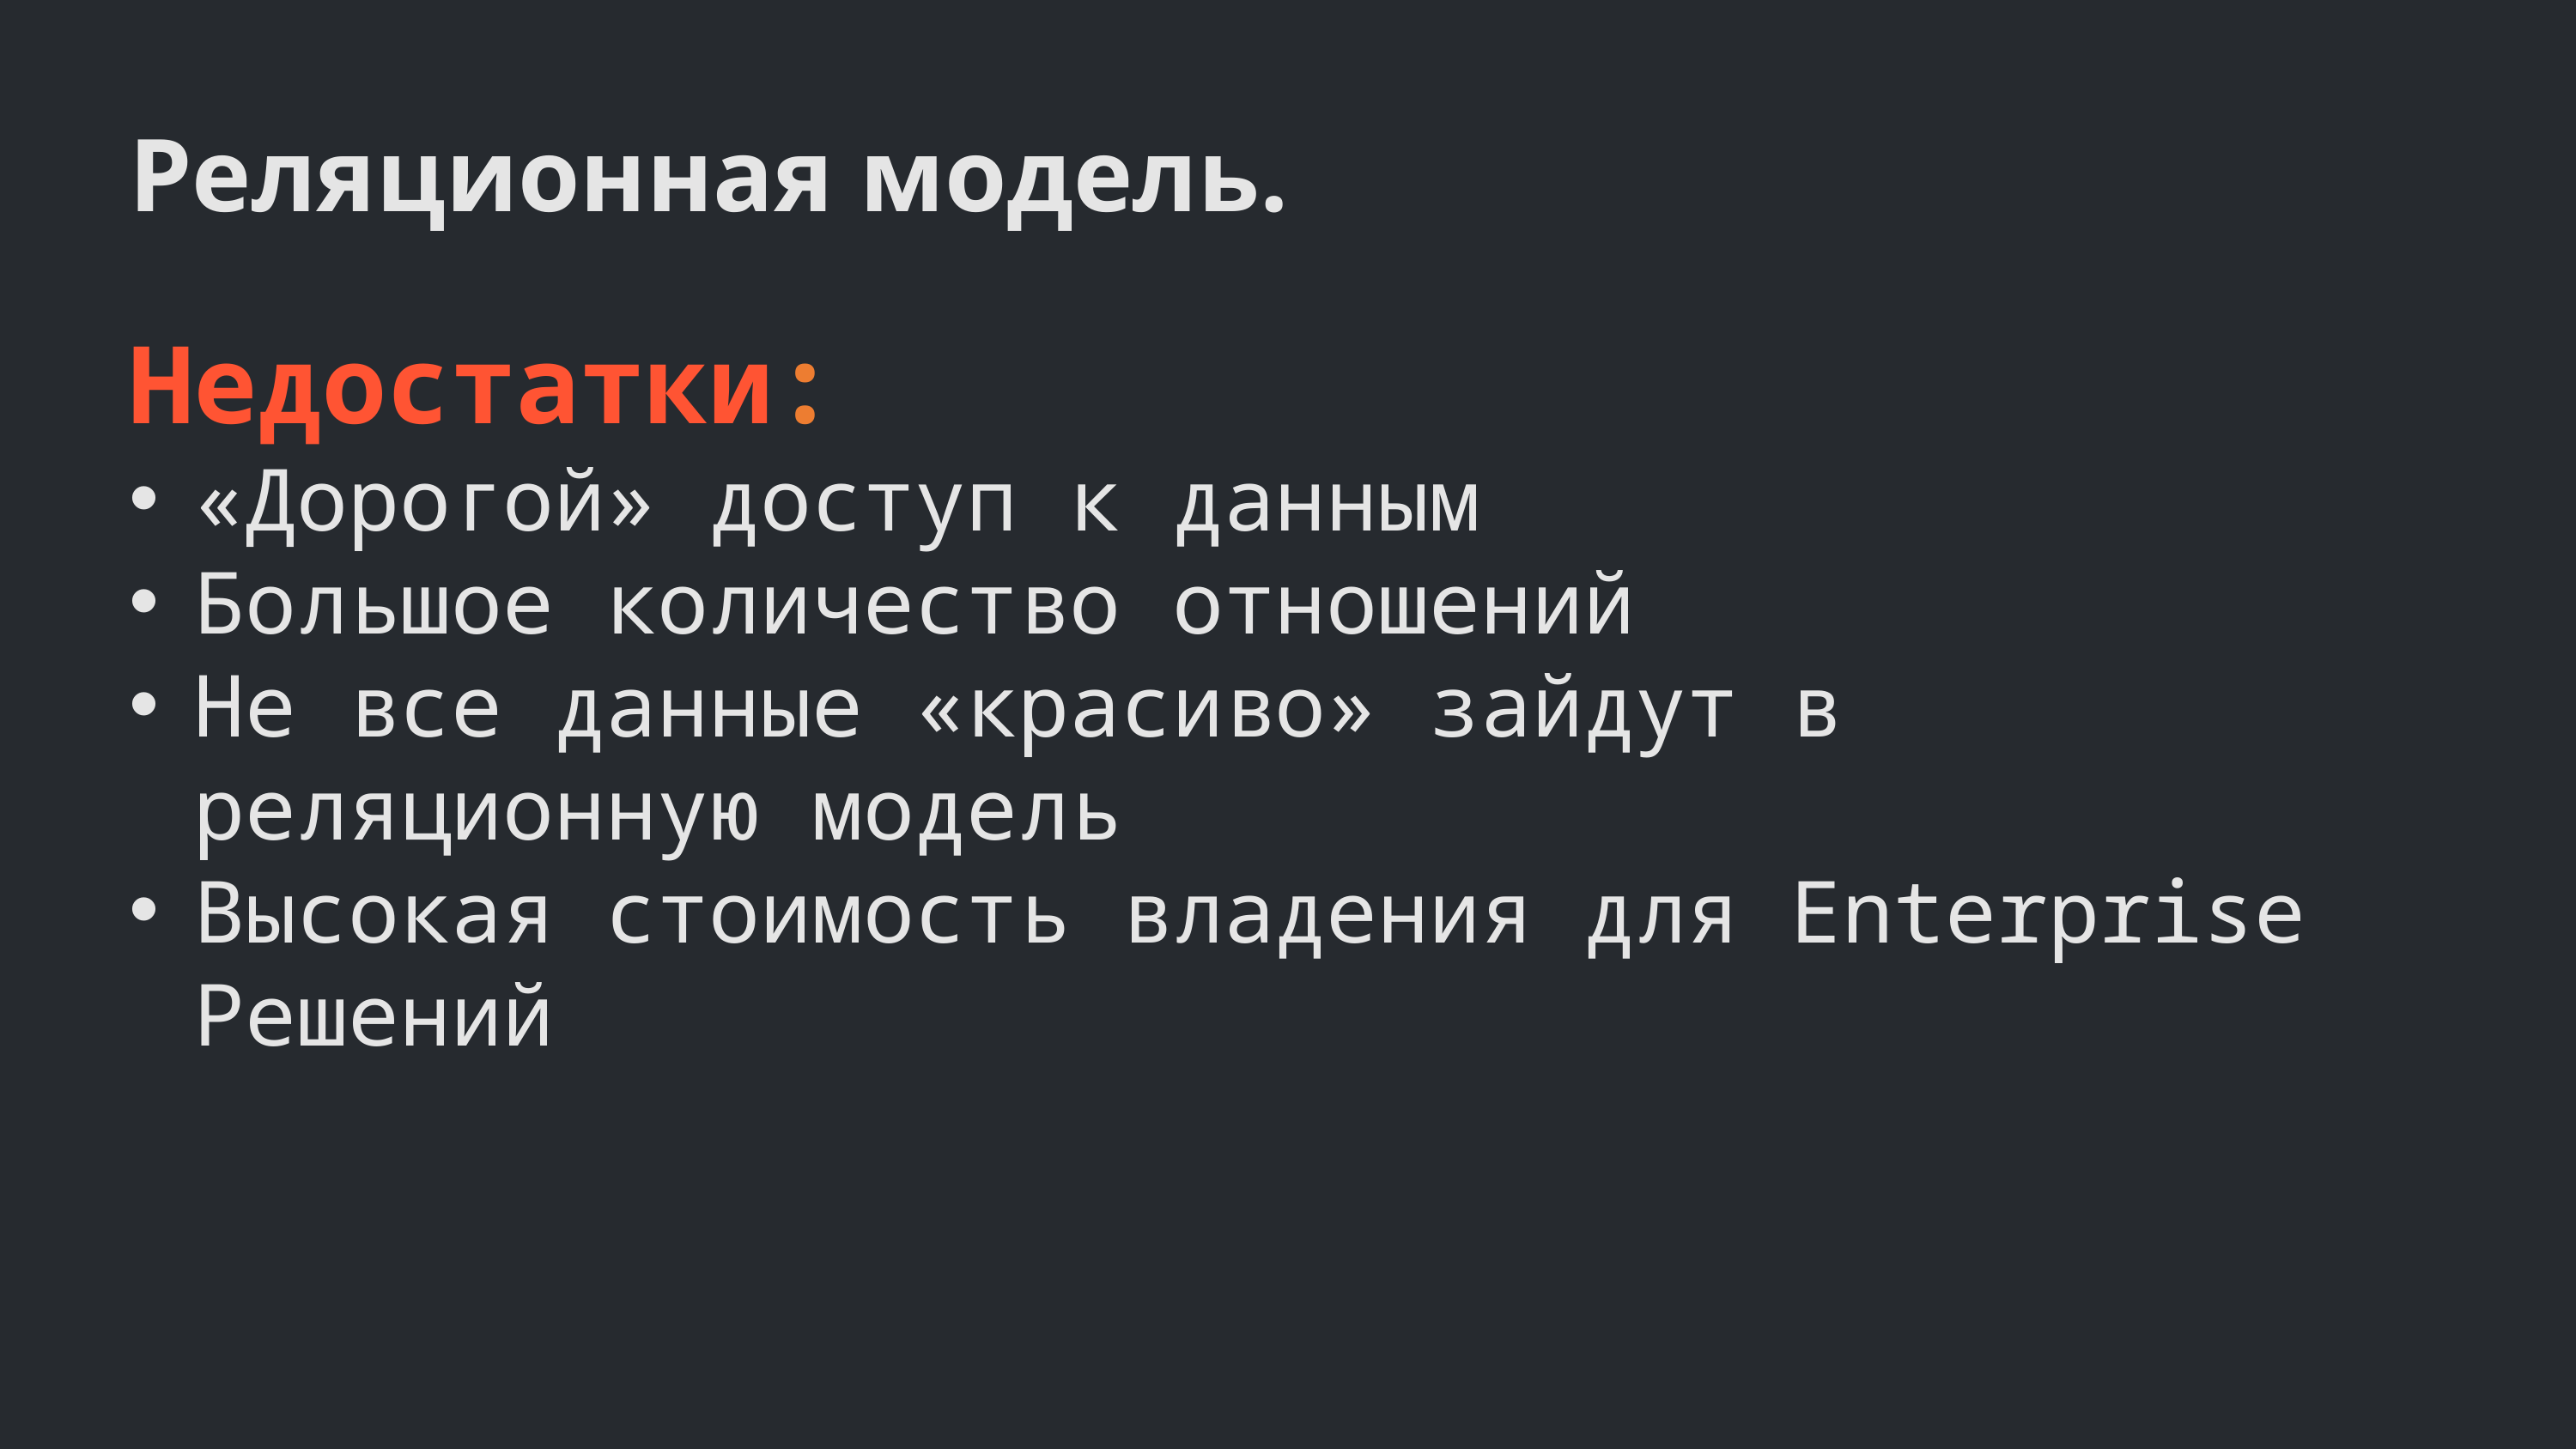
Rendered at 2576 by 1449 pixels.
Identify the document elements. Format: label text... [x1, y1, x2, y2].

text_box Реляционная модель. [129, 131, 2437, 316]
text_box Недостатки: «Дорогой» доступ к данным Большое количество отношений Не все данные «красиво» зайдут в реляционную модель Высокая стоимость владения для Enterprise Решений [129, 316, 2437, 824]
